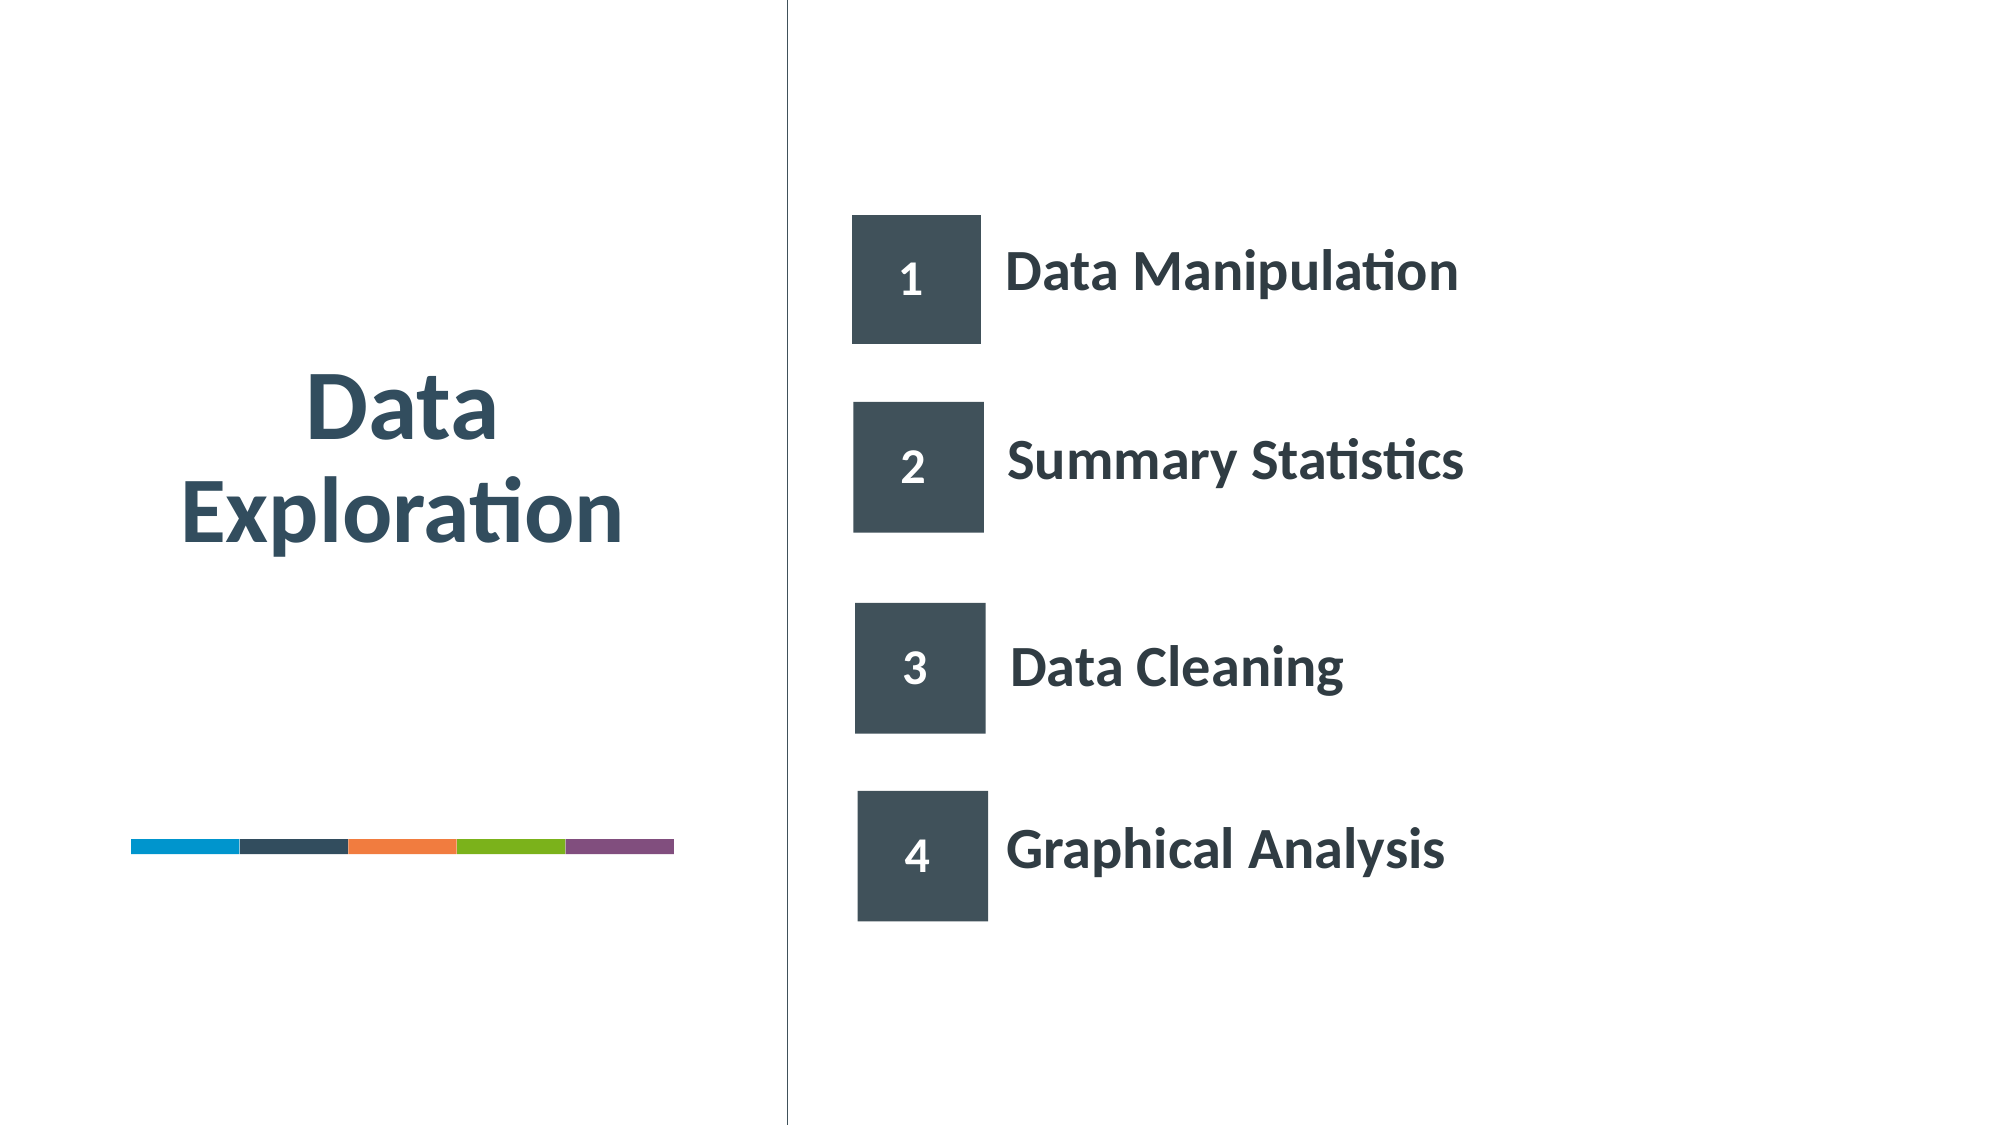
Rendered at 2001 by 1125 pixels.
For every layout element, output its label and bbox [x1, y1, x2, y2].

text_box [131, 838, 675, 855]
picture [0, 0, 2000, 1125]
